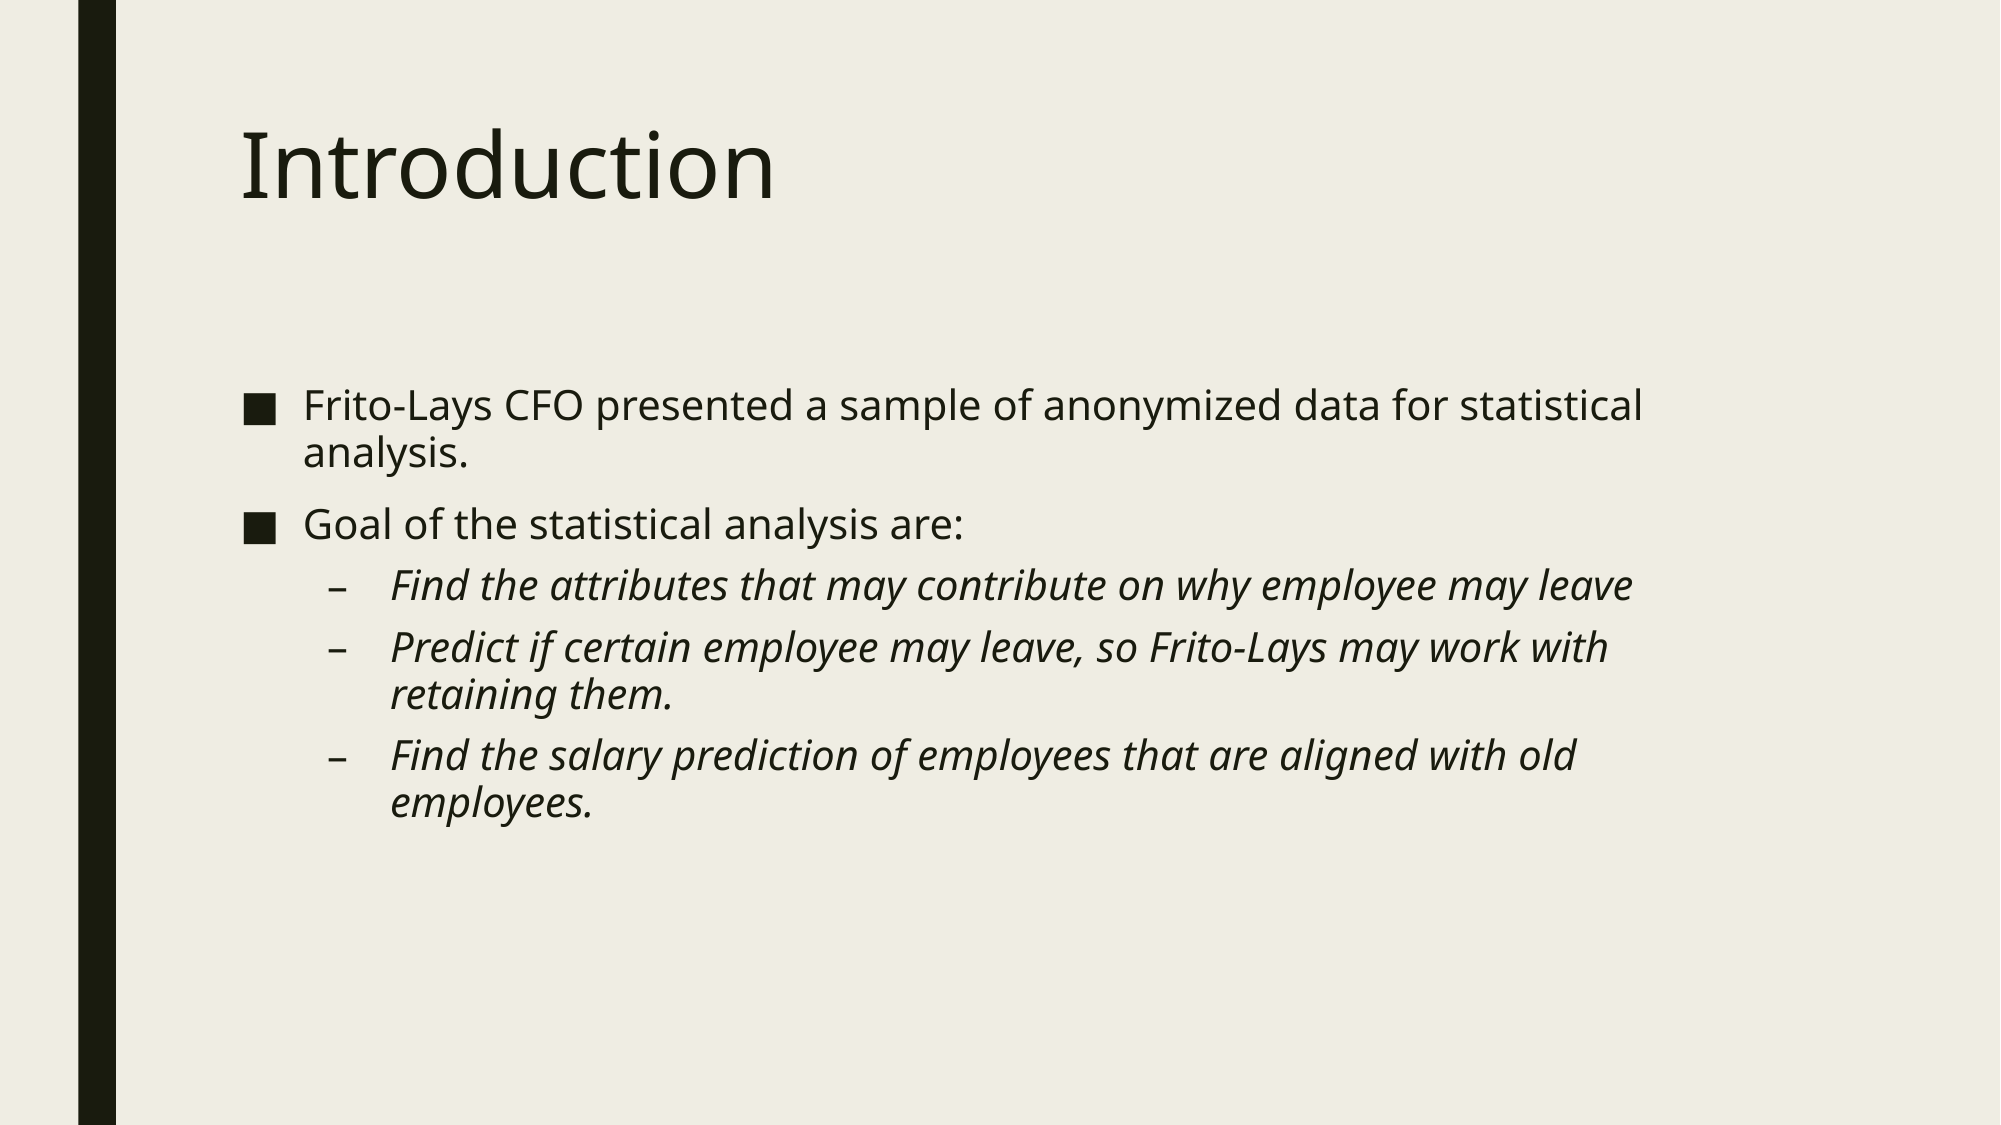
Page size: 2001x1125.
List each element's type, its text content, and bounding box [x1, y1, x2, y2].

list Frito-Lays CFO presented a sample of anonymized data for statistical analysis. Goal of the statistical analysis are: Find the attributes that may contribute on why employee may leave Predict if certain employee may leave, so Frito-Lays may work with retaining them. Find the salary prediction of employees that are aligned with old employees. [225, 375, 1800, 963]
title Introduction [225, 112, 1800, 357]
